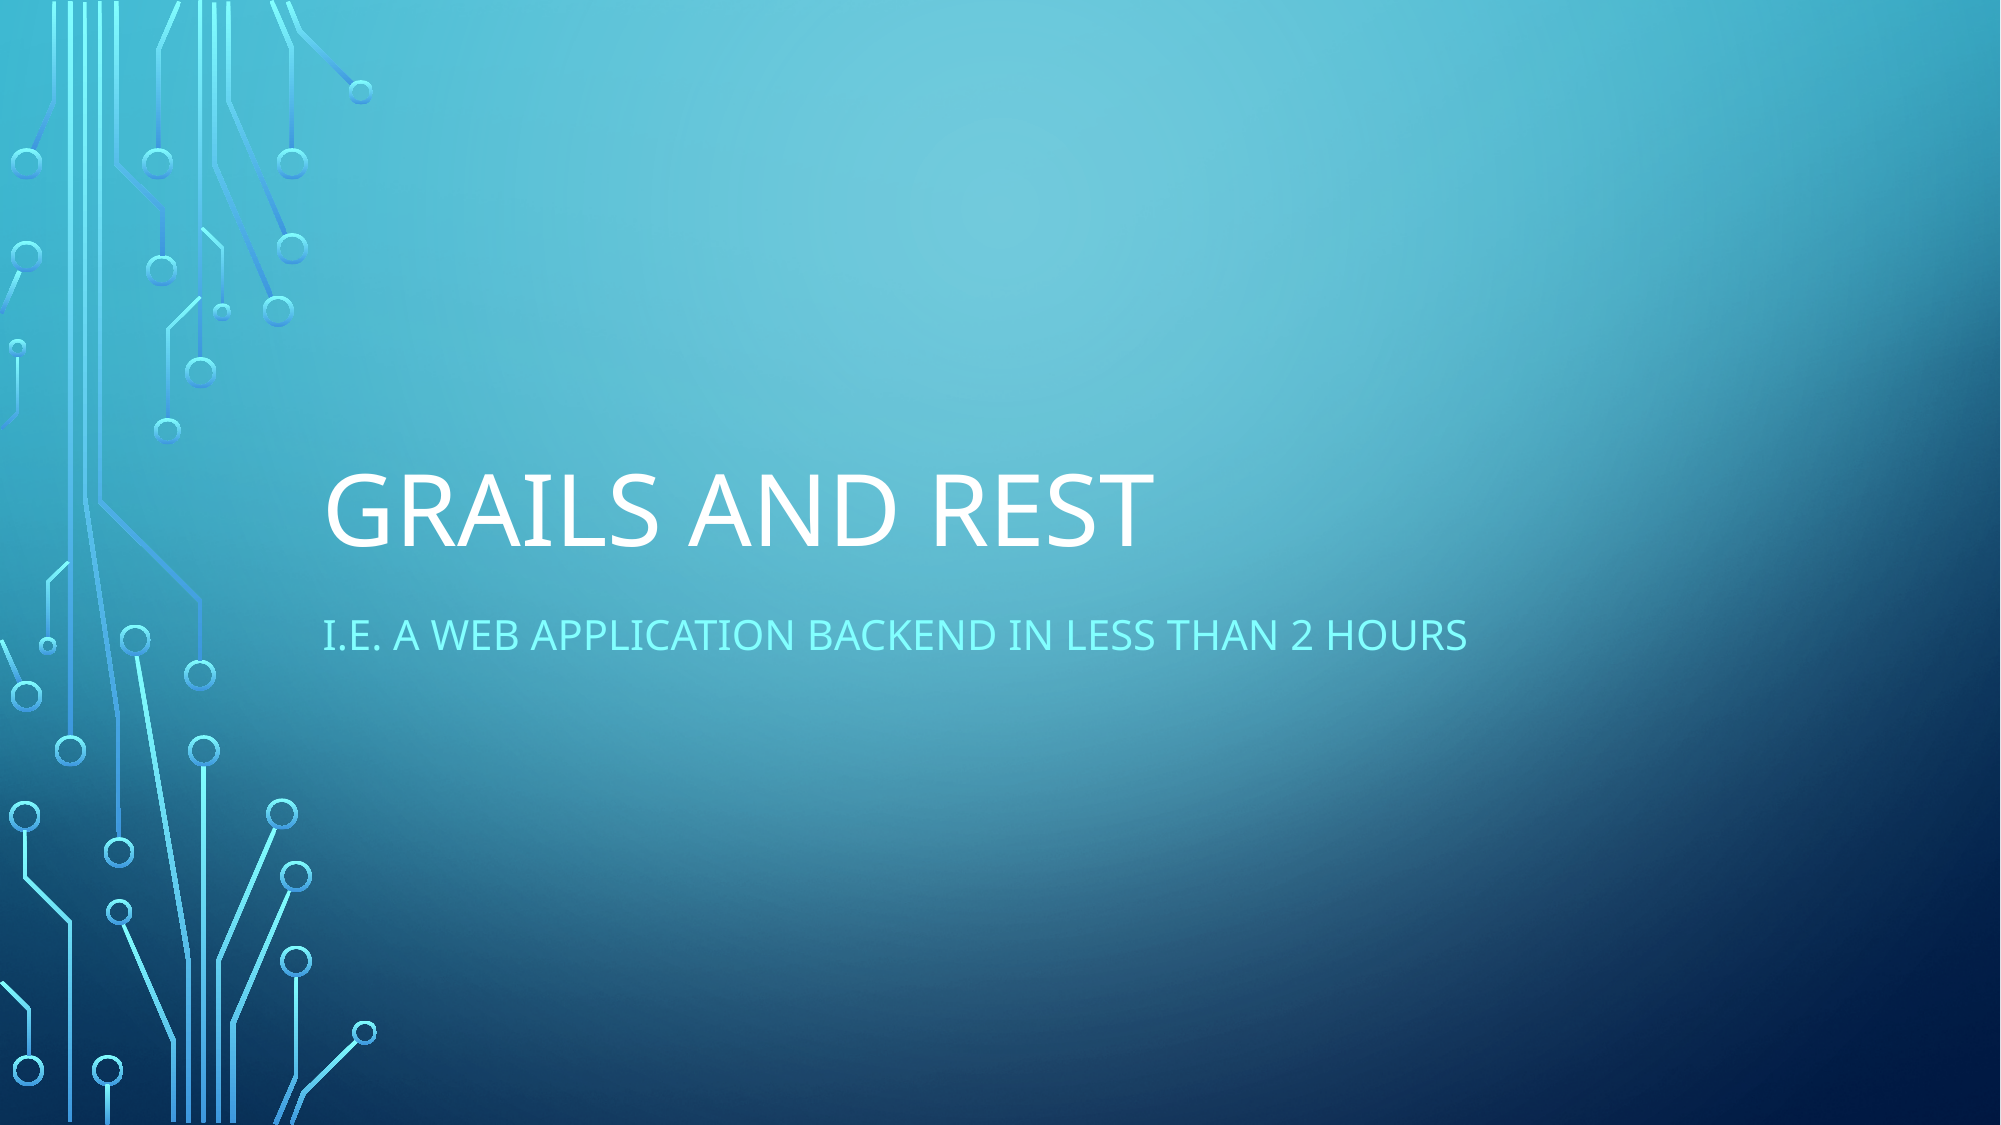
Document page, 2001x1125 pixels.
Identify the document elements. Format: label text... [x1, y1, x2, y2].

subtitle i.e. A web application backend in less than 2 hours [307, 590, 1750, 863]
title Grails and rest [307, 184, 1750, 576]
